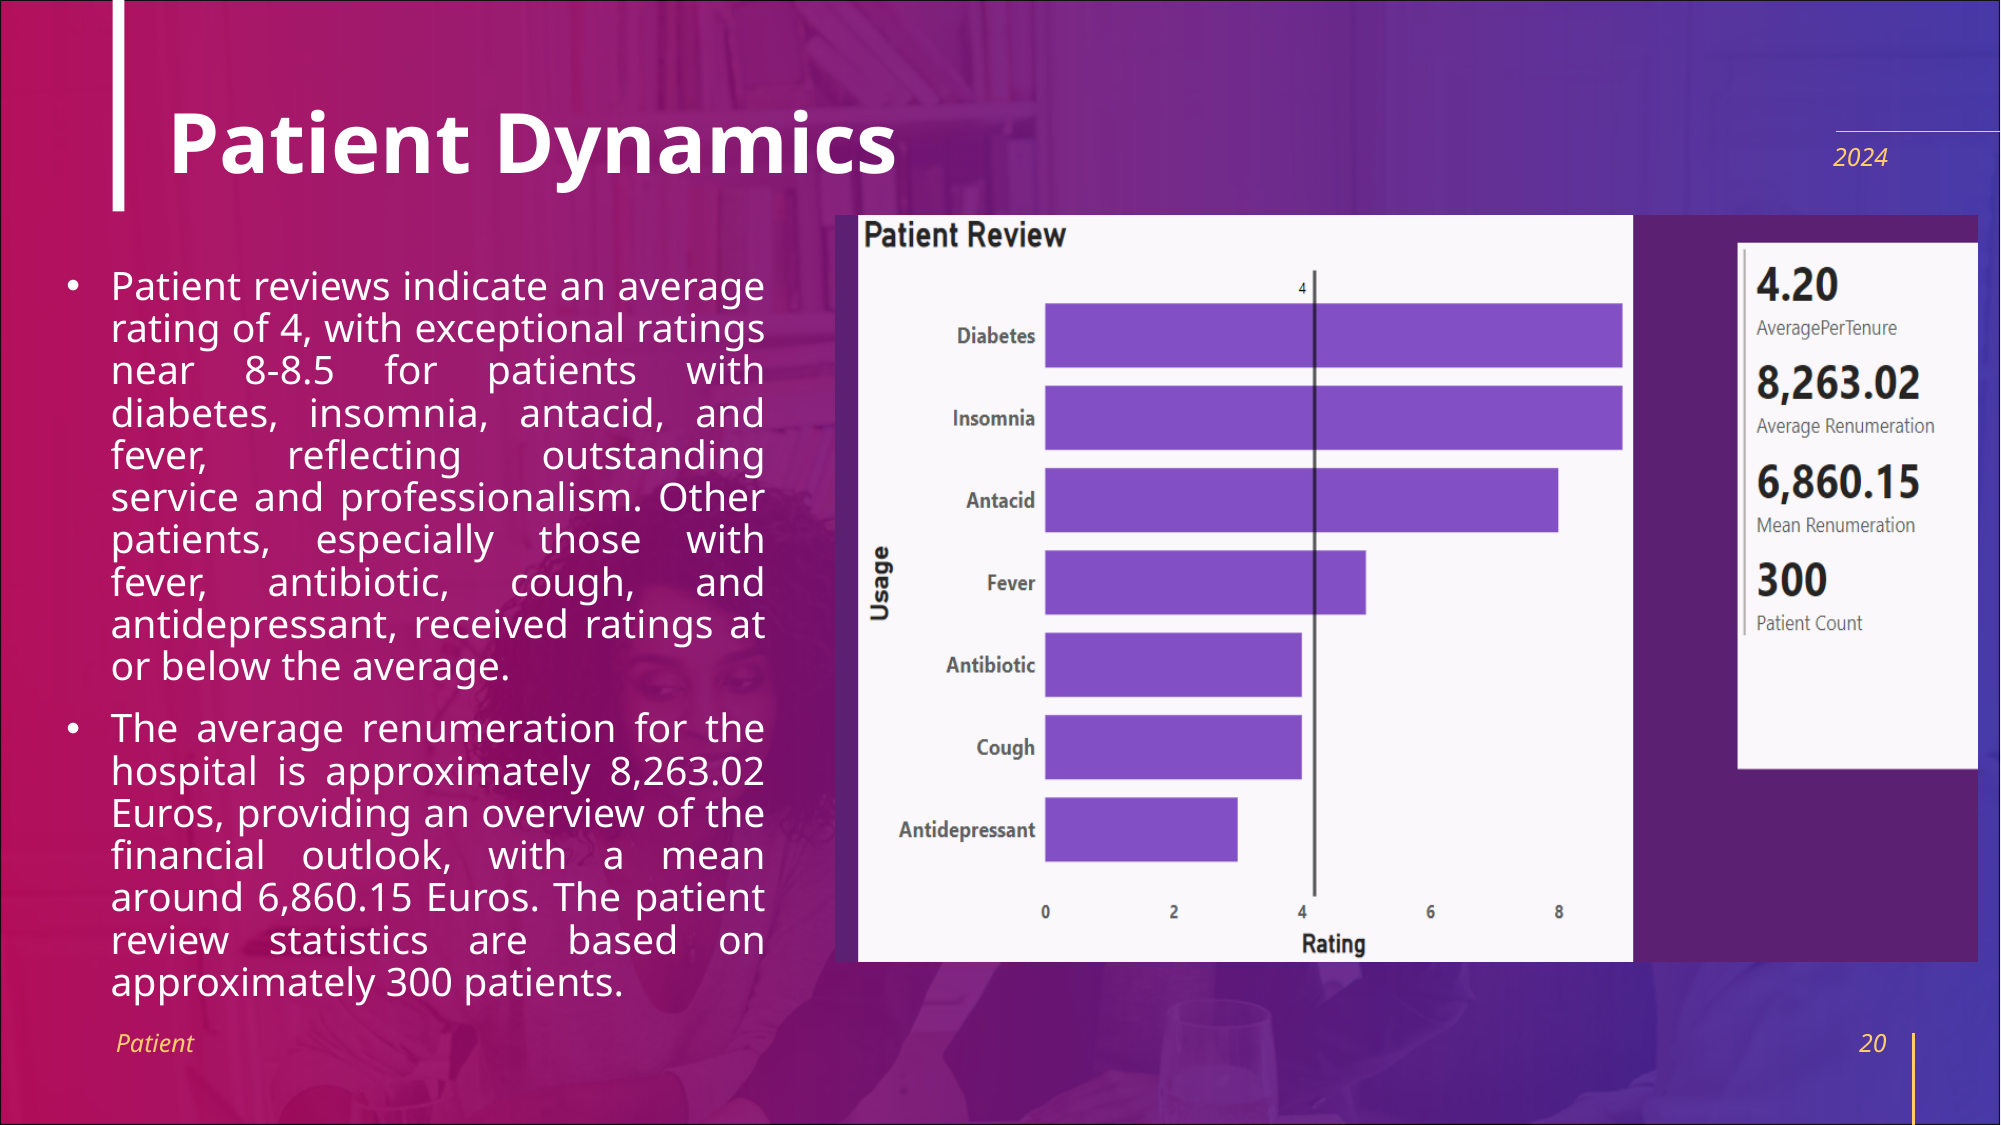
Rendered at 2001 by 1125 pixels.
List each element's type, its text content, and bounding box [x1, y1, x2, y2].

slide_number 20 [1451, 1015, 1902, 1075]
list 2024 [1818, 137, 1919, 192]
title Patient Dynamics [152, 77, 1755, 216]
picture [835, 215, 1978, 962]
footer Patient [100, 1028, 636, 1075]
text_box Patient reviews indicate an average rating of 4, with exceptional ratings near 8-8.5 for patients with diabetes, insomnia, antacid, and fever, reflecting outstanding service and professionalism. Other patients, especially those with fever, antibiotic, cough, and antidepressant, received ratings at or below the average. The average renumeration for the hospital is approximately 8,263.02 Euros, providing an overview of the financial outlook, with a mean around 6,860.15 Euros. The patient review statistics are based on approximately 300 patients. [51, 259, 782, 1028]
